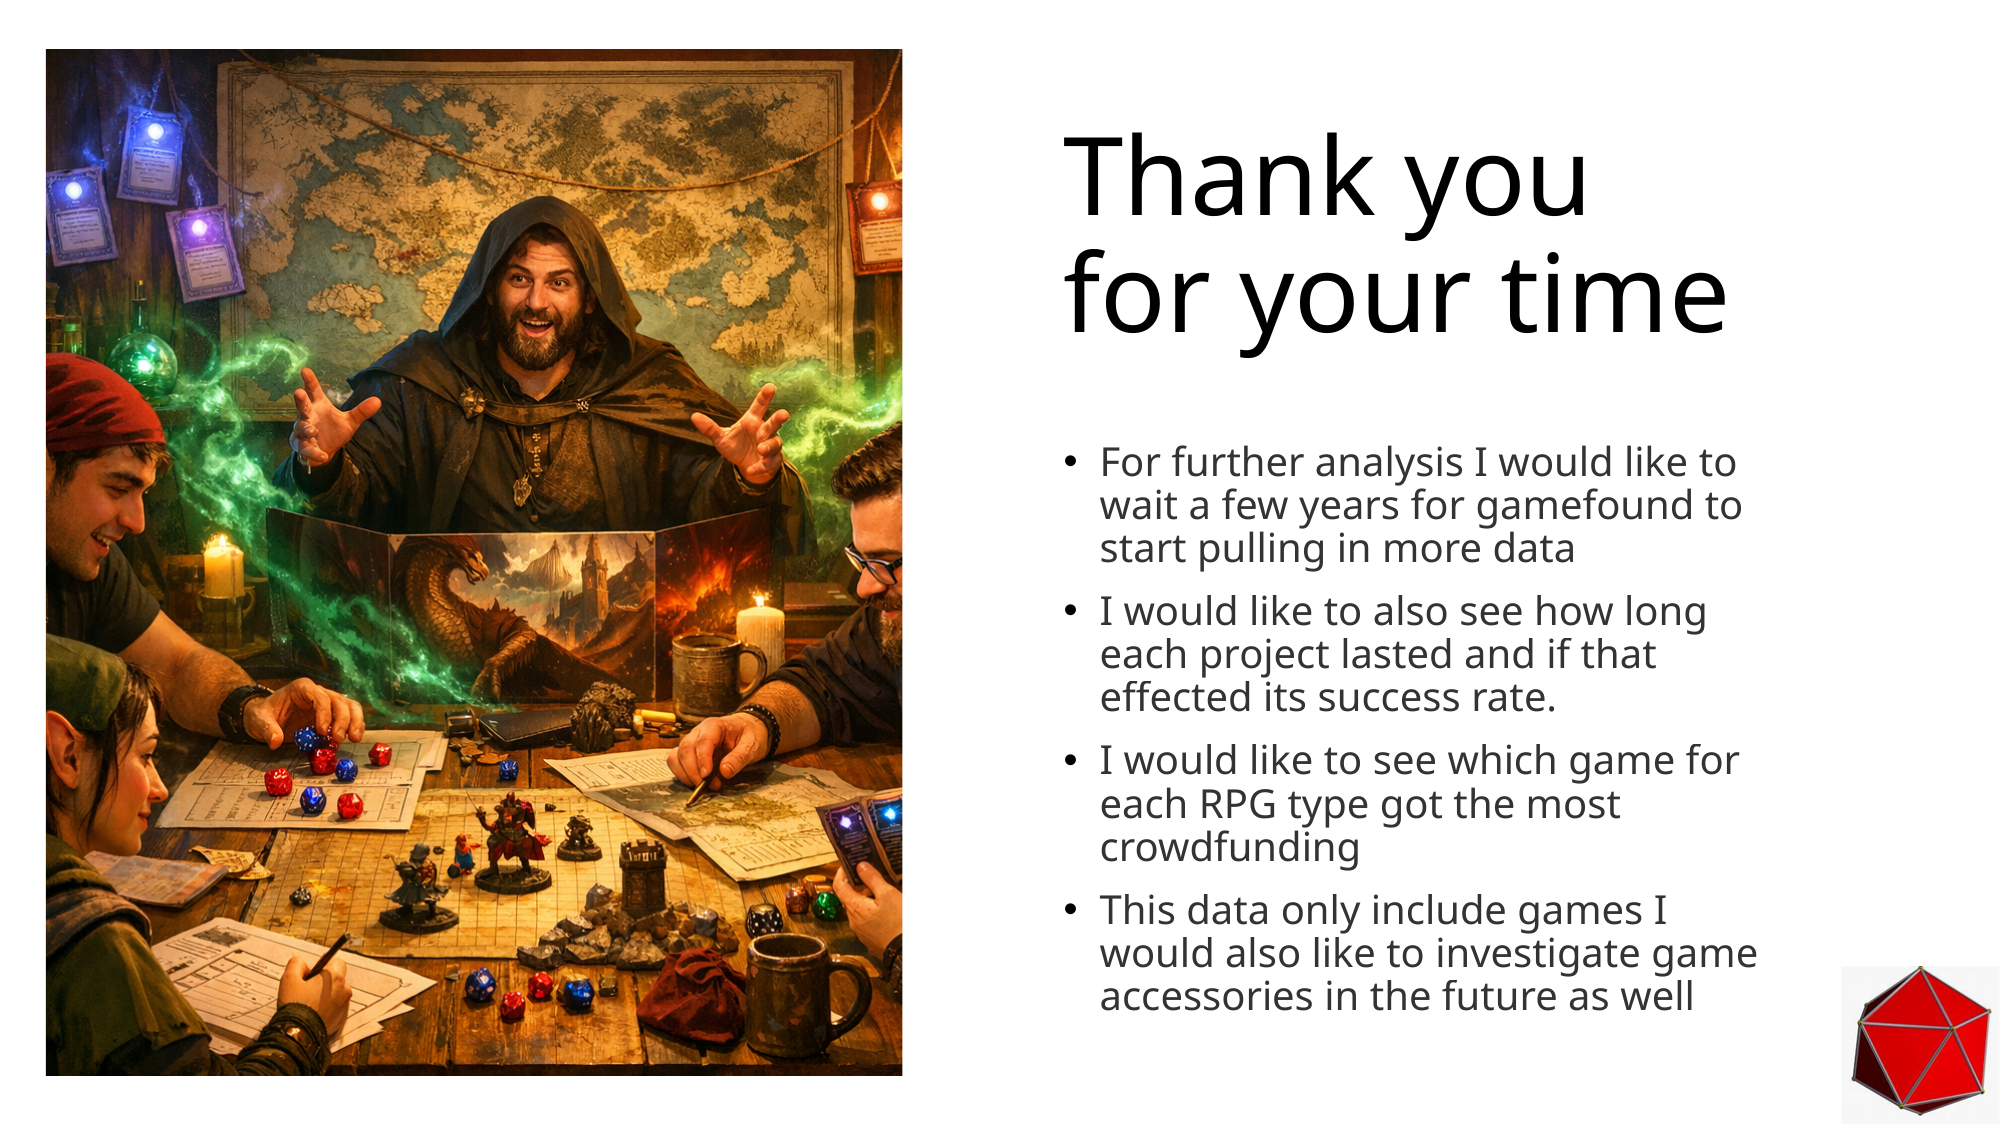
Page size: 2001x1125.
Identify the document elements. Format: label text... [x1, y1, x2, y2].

list For further analysis I would like to wait a few years for gamefound to start pulling in more data I would like to also see how long each project lasted and if that effected its success rate. I would like to see which game for each RPG type got the most crowdfunding This data only include games I would also like to investigate game accessories in the future as well [1048, 434, 1777, 1043]
title Thank you for your time [1048, 82, 1773, 364]
picture [45, 48, 903, 1077]
picture [1841, 966, 2000, 1125]
